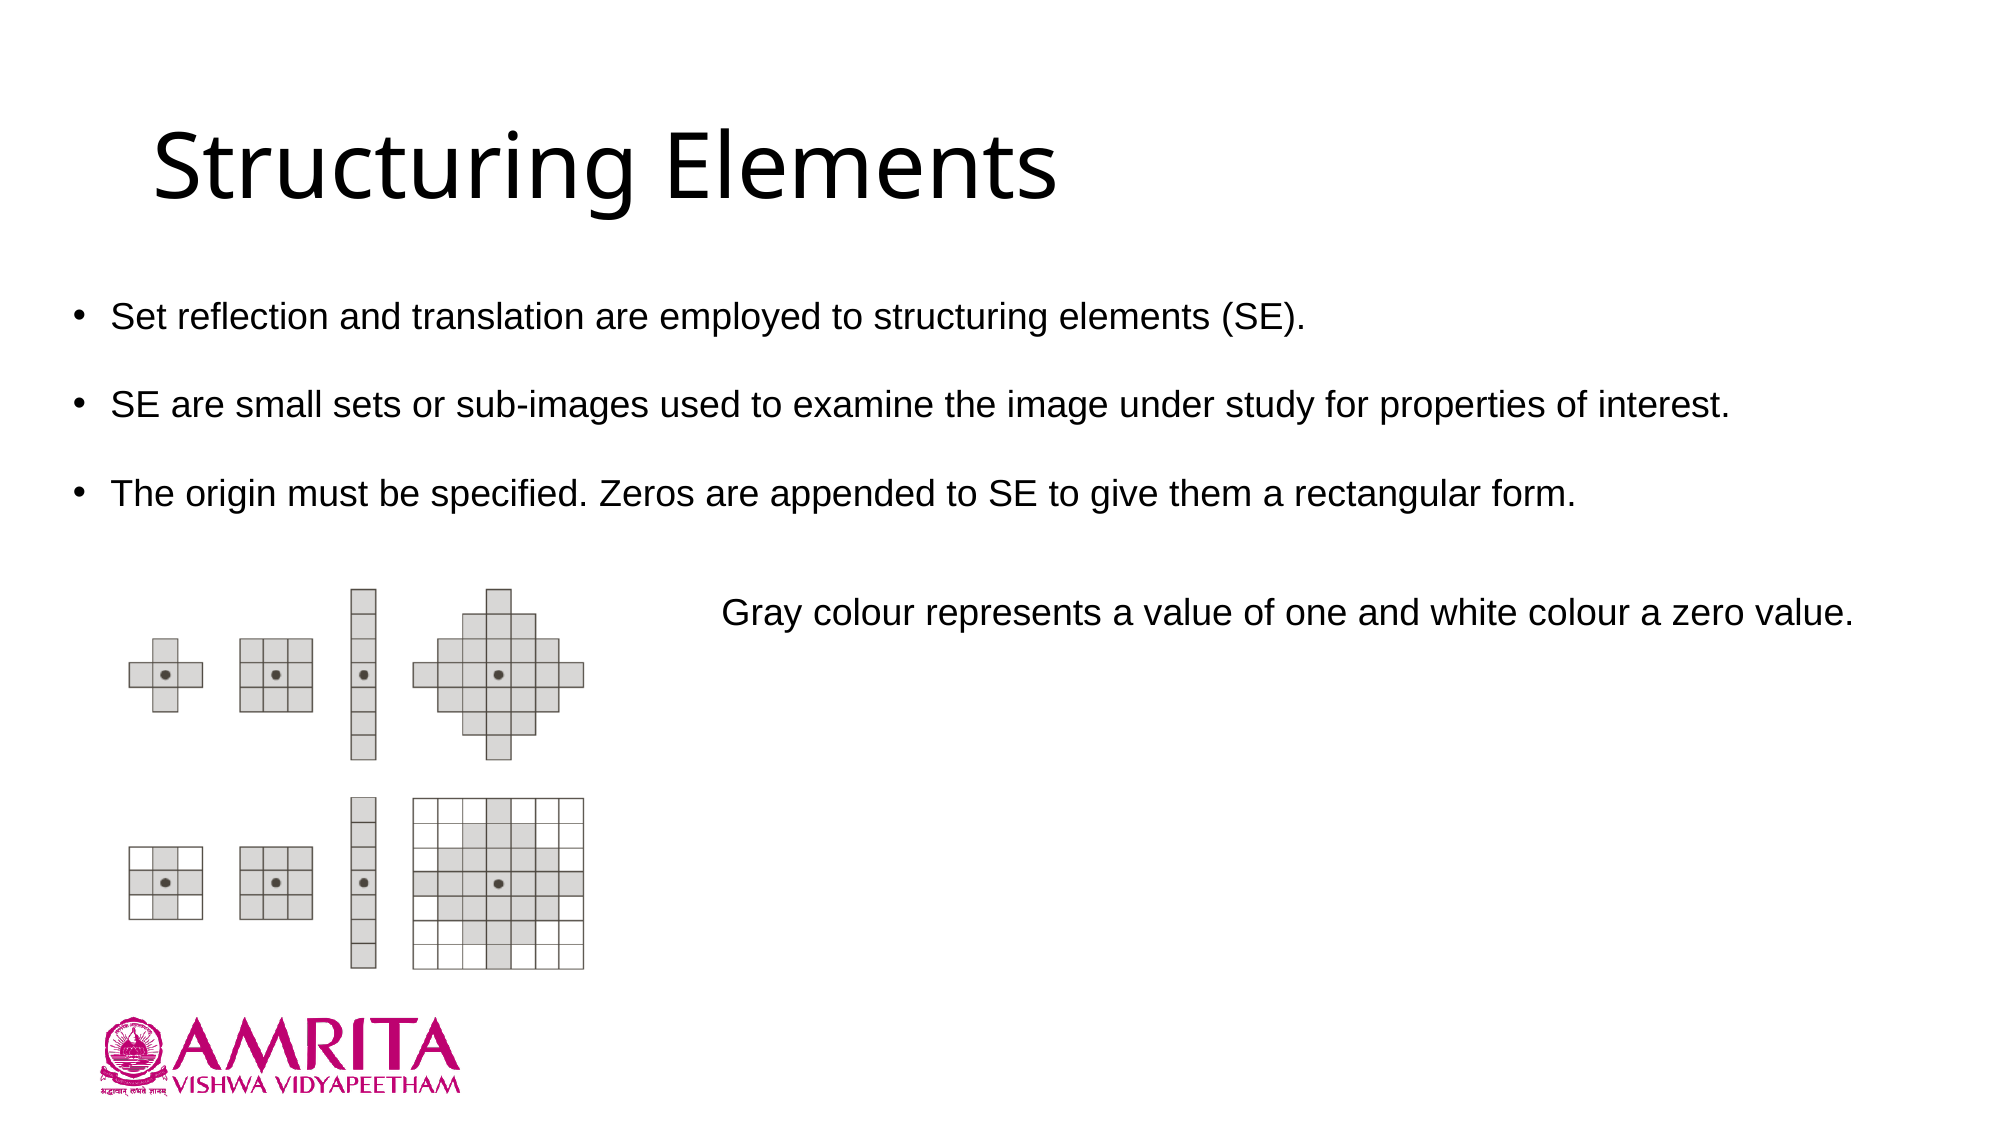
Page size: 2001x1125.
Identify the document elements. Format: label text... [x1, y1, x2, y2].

title Structuring Elements [137, 59, 1863, 278]
picture [77, 562, 601, 976]
text_box Gray colour represents a value of one and white colour a zero value. [706, 580, 1923, 686]
picture [96, 987, 464, 1125]
list Set reflection and translation are employed to structuring elements (SE). SE are small sets or sub-images used to examine the image under study for properties of interest. The origin must be specified. Zeros are appended to SE to give them a rectangular form. [57, 261, 1783, 976]
